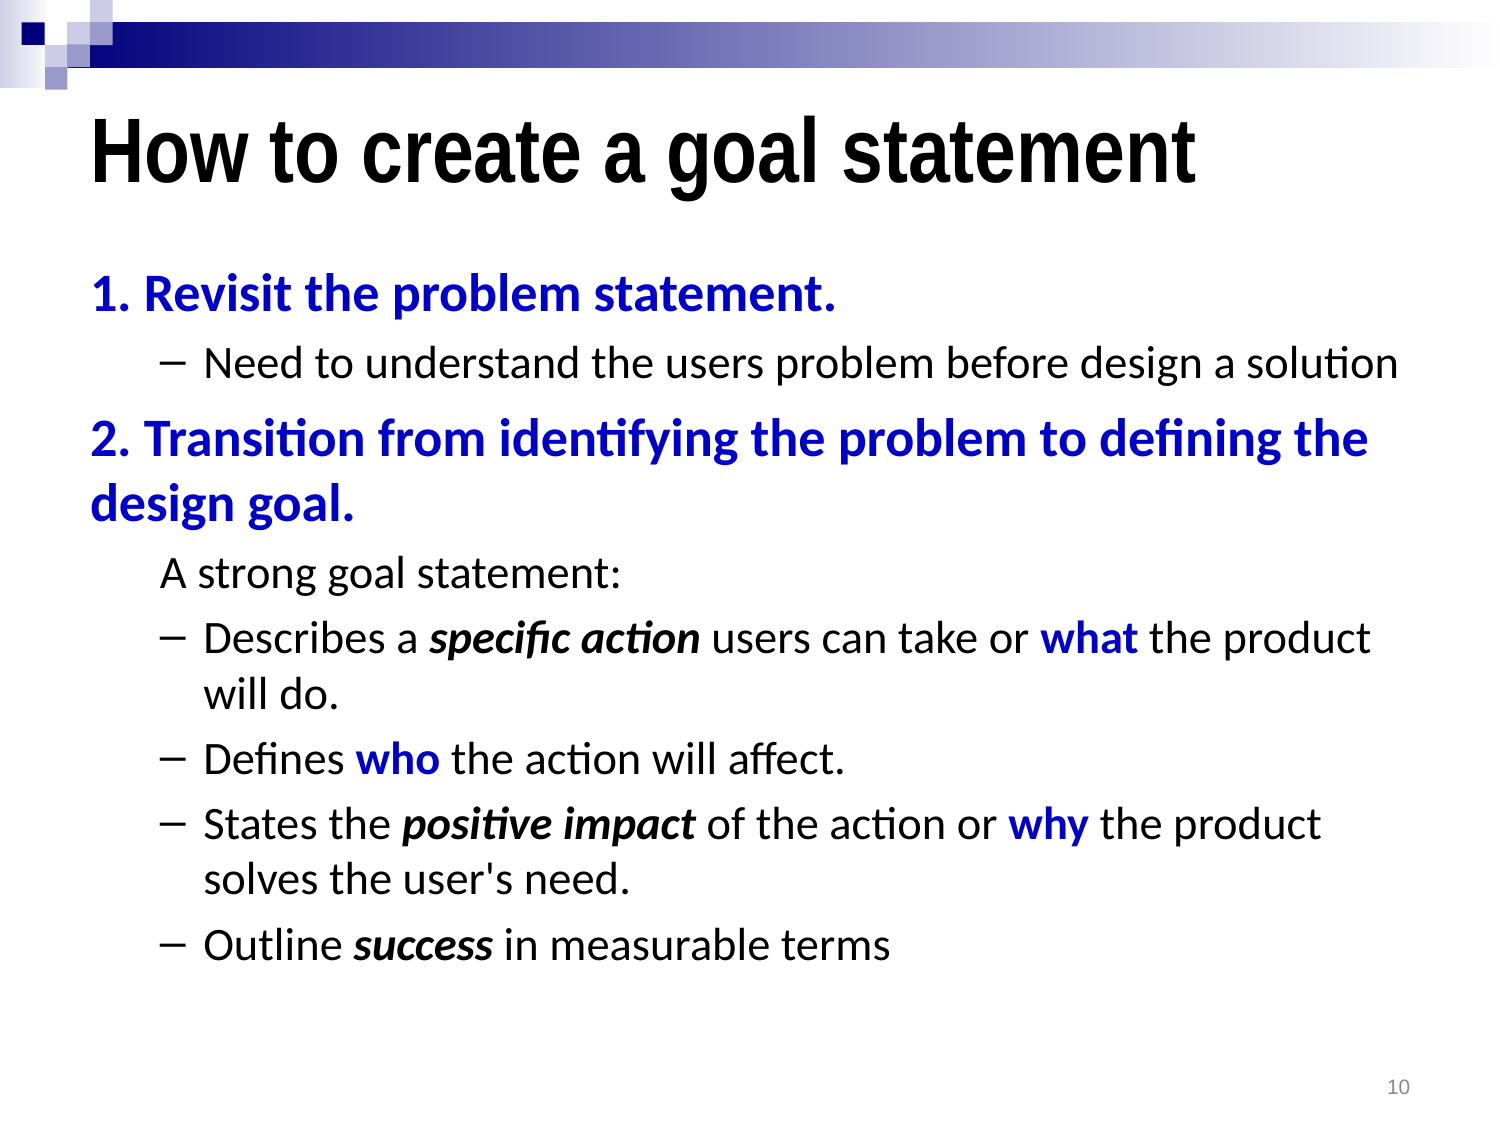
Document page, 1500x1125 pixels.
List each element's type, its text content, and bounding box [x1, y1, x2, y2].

list 1. Revisit the problem statement. Need to understand the users problem before design a solution 2. Transition from identifying the problem to defining the design goal. A strong goal statement: Describes a specific action users can take or what the product will do. Defines who the action will affect. States the positive impact of the action or why the product solves the user's need. Outline success in measurable terms [75, 249, 1425, 1038]
title How to create a goal statement [75, 67, 1425, 225]
slide_number 10 [1074, 1059, 1425, 1113]
